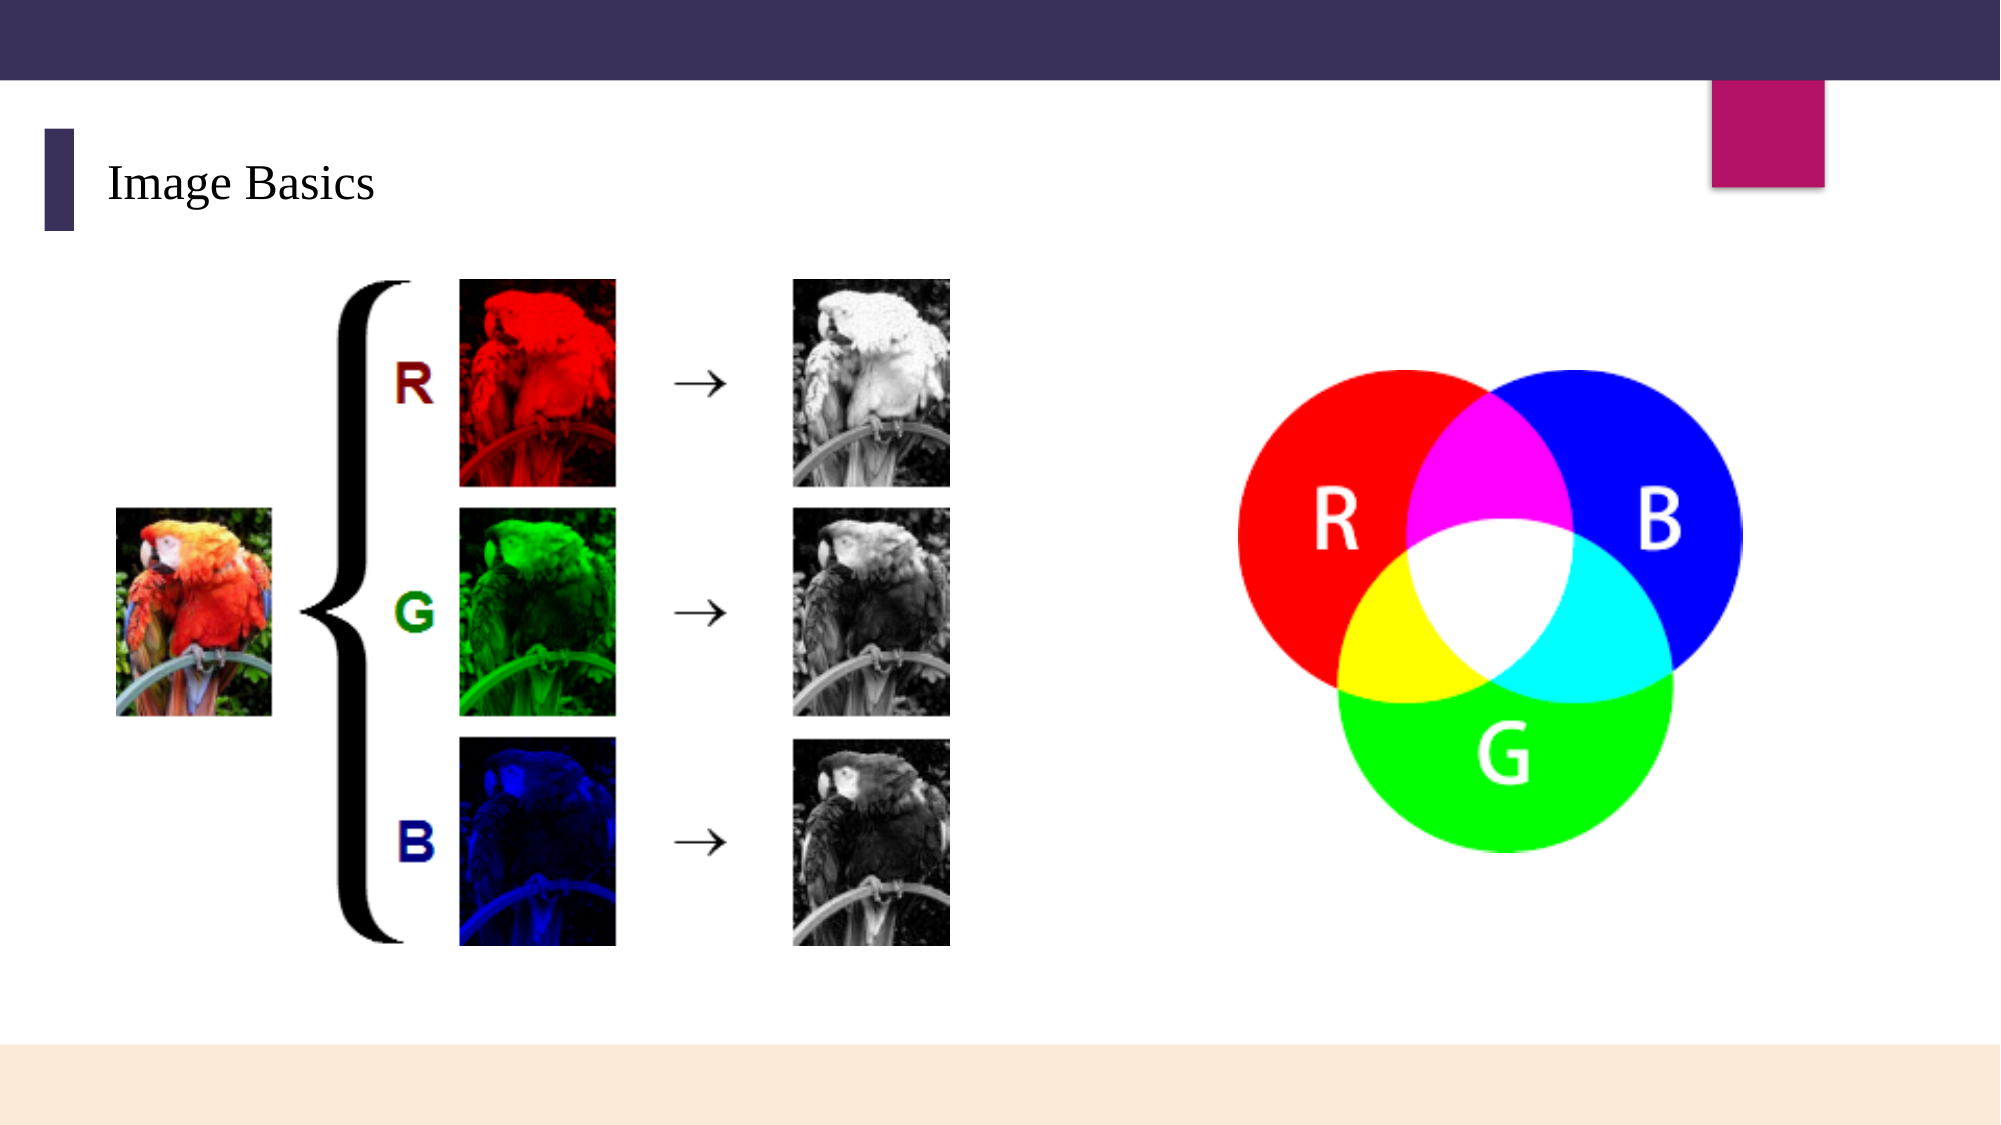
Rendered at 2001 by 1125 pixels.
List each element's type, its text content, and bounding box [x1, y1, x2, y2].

text_box [43, 127, 75, 232]
picture [116, 278, 951, 947]
picture [1238, 370, 1743, 854]
text_box [0, 0, 2000, 82]
text_box Image Basics [92, 141, 391, 217]
text_box [0, 1043, 2000, 1125]
